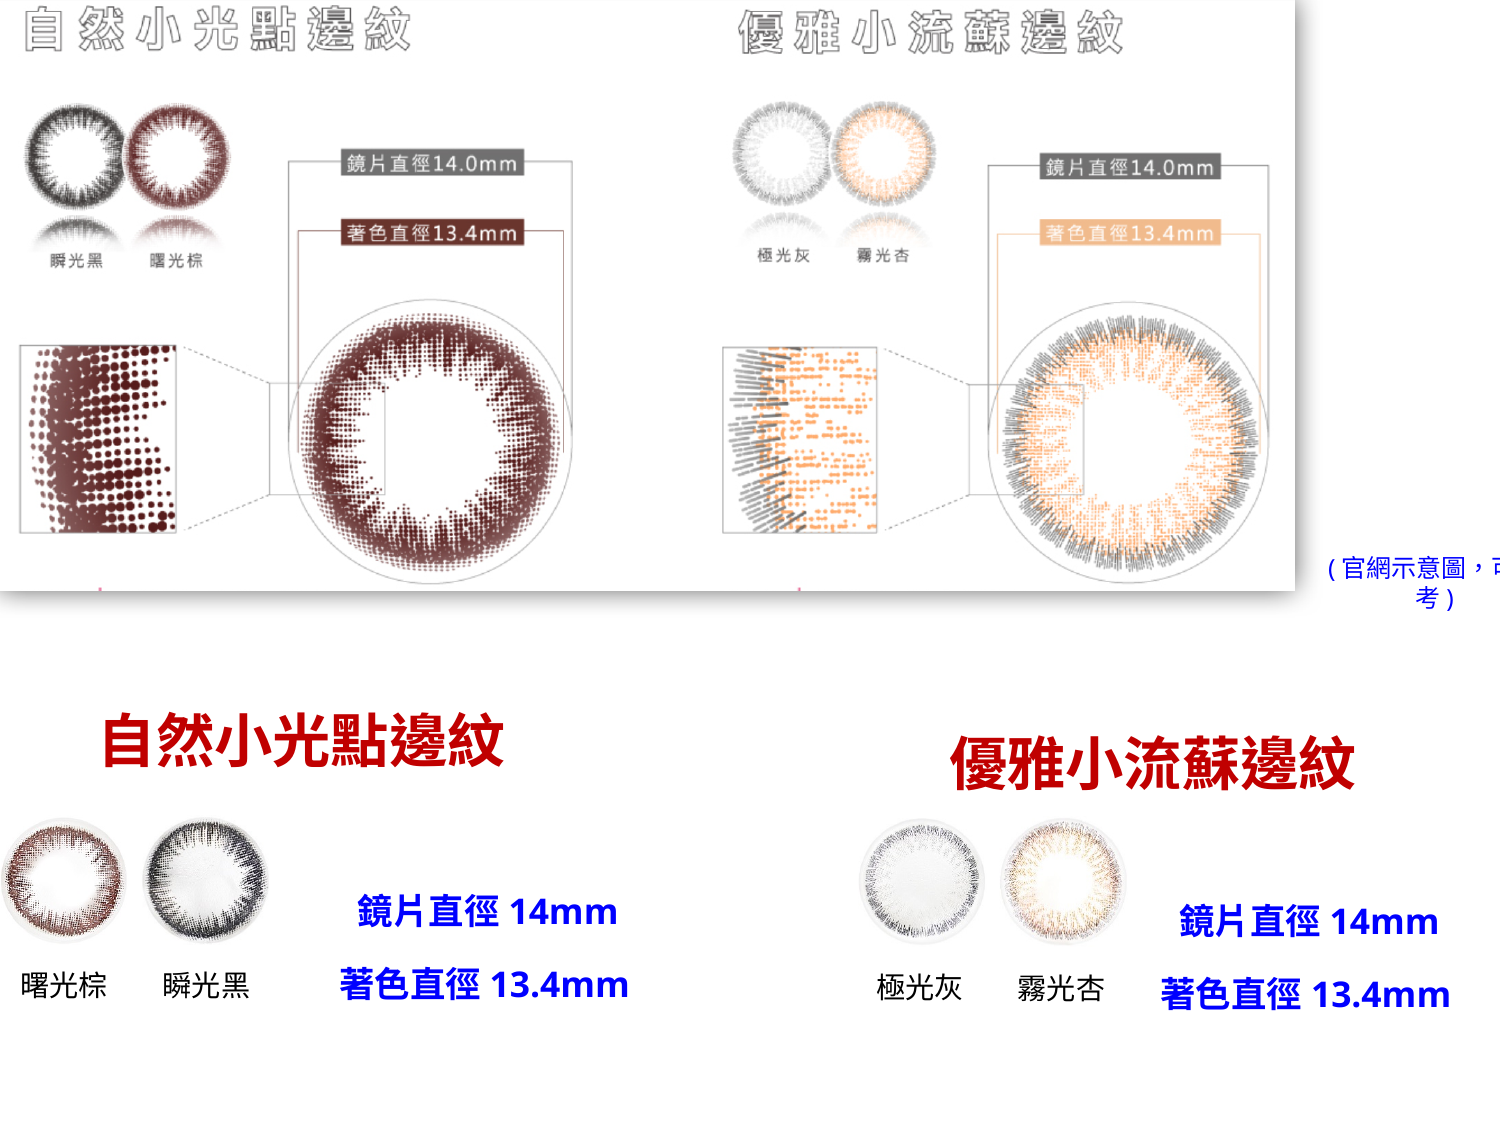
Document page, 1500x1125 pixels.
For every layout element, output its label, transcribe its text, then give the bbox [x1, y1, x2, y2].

text_box 曙光棕 [0, 960, 128, 1010]
text_box 瞬光黑 [143, 960, 270, 1010]
picture [0, 0, 1295, 591]
text_box 優雅小流蘇邊紋 [934, 685, 1374, 805]
picture [140, 814, 270, 945]
text_box 著色直徑13.4mm [324, 954, 645, 1012]
text_box 霧光杏 [997, 962, 1125, 1013]
text_box 鏡片直徑14mm [343, 881, 634, 939]
picture [0, 814, 130, 945]
text_box 著色直徑13.4mm [1145, 964, 1466, 1022]
picture [997, 816, 1128, 947]
text_box 自然小光點邊紋 [83, 661, 531, 781]
picture [856, 816, 987, 947]
text_box (官網示意圖，可參考) [1294, 545, 1500, 620]
text_box 極光灰 [856, 961, 985, 1012]
text_box 鏡片直徑14mm [1164, 891, 1455, 949]
